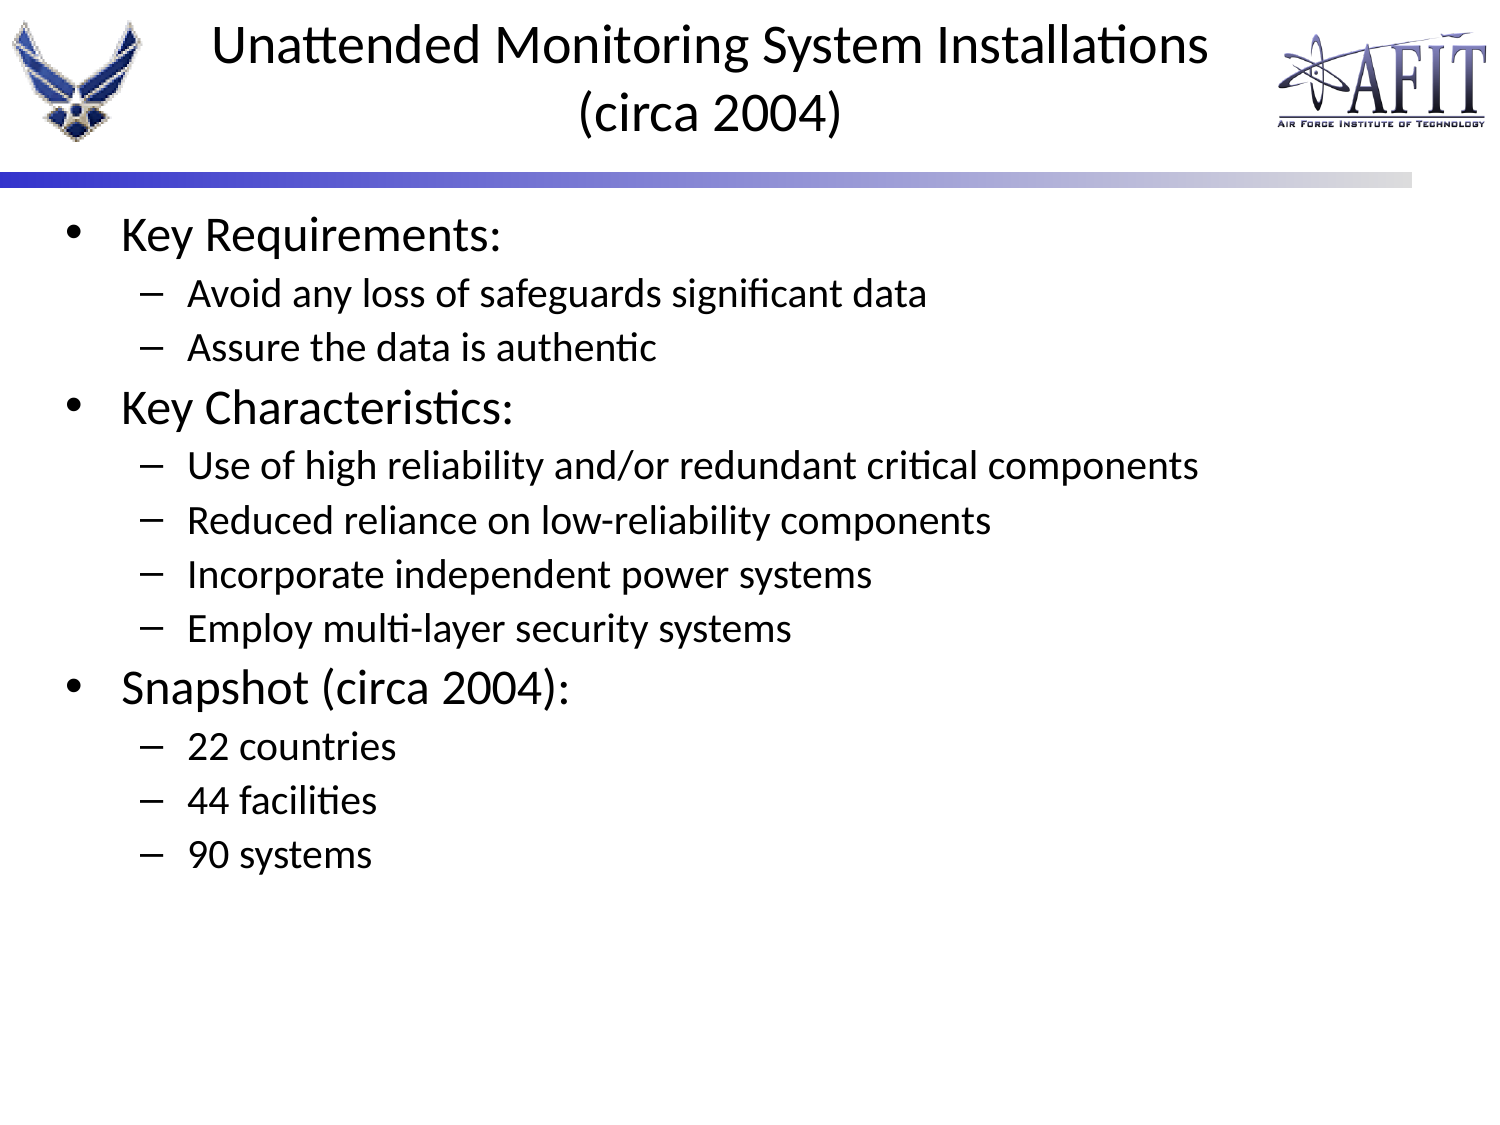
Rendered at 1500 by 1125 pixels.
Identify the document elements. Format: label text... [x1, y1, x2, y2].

picture [0, 12, 163, 153]
list Key Requirements: Avoid any loss of safeguards significant data Assure the data is authentic Key Characteristics: Use of high reliability and/or redundant critical components Reduced reliance on low-reliability components Incorporate independent power systems Employ multi-layer security systems Snapshot (circa 2004): 22 countries 44 facilities 90 systems [49, 199, 1463, 1051]
title Unattended Monitoring System Installations (circa 2004) [166, 0, 1255, 151]
